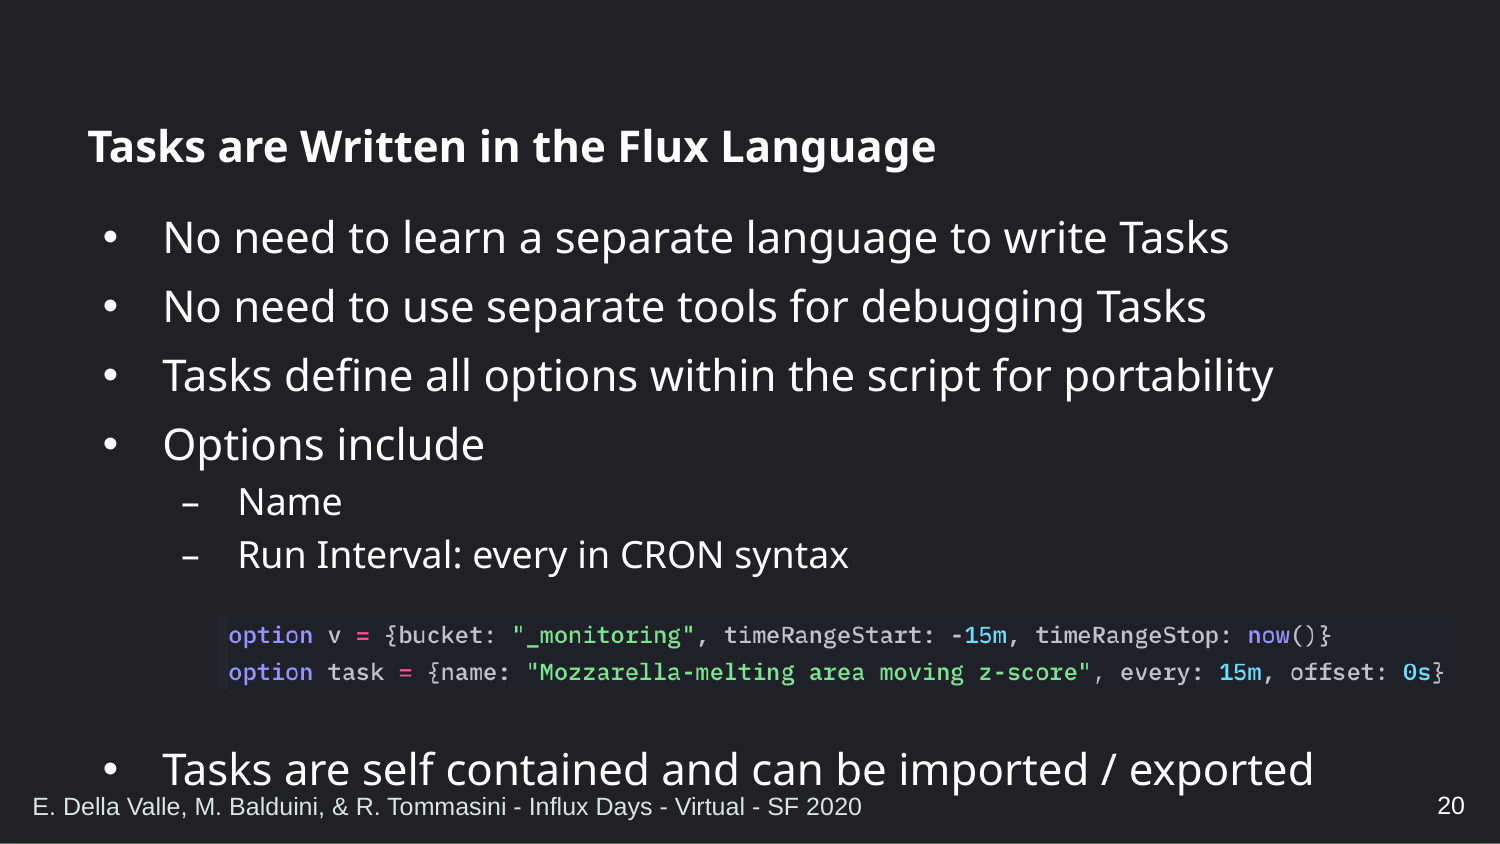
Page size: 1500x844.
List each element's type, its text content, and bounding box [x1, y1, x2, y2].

footer E. Della Valle, M. Balduini, & R. Tommasini - Influx Days - Virtual - SF 2020 [17, 783, 1135, 828]
slide_number 20 [1142, 782, 1481, 828]
title Tasks are Written in the Flux Language [76, 99, 1423, 196]
picture [217, 617, 1459, 689]
list No need to learn a separate language to write Tasks No need to use separate tools for debugging Tasks Tasks define all options within the script for portability Options include Name Run Interval: every in CRON syntax Tasks are self contained and can be imported / exported [76, 204, 1423, 761]
